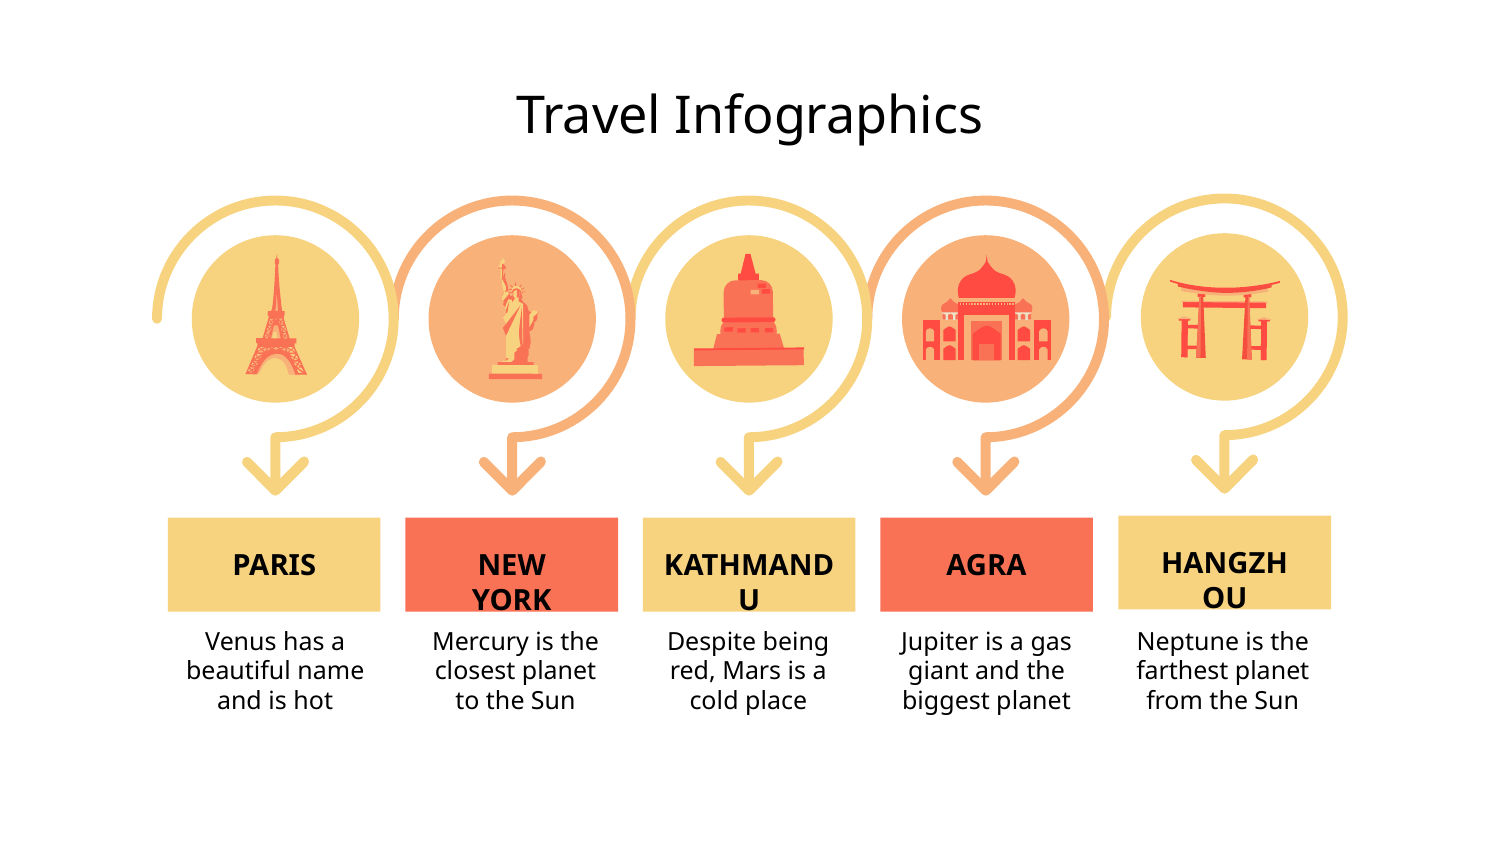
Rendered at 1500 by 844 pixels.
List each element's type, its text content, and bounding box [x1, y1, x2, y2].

text_box NEW YORK [429, 531, 595, 604]
text_box HANGZHOU [1142, 529, 1308, 602]
text_box Venus has a beautiful name and is hot [167, 609, 381, 770]
text_box KATHMANDU [642, 531, 856, 604]
text_box Mercury is the closest planet to the Sun [409, 609, 622, 770]
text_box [1169, 276, 1281, 361]
title Travel Infographics [75, 72, 1425, 159]
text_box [693, 253, 805, 367]
text_box [880, 517, 1093, 609]
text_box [151, 195, 399, 496]
text_box AGRA [904, 531, 1070, 604]
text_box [922, 254, 1051, 361]
text_box [167, 517, 381, 609]
text_box [642, 604, 856, 612]
text_box Despite being red, Mars is a cold place [641, 609, 854, 770]
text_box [1108, 193, 1348, 494]
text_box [488, 257, 543, 380]
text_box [240, 253, 308, 378]
text_box Neptune is the farthest planet from the Sun [1116, 609, 1330, 770]
text_box [1118, 515, 1332, 610]
text_box [405, 517, 619, 612]
text_box Jupiter is a gas giant and the biggest planet [880, 609, 1093, 770]
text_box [874, 195, 1110, 496]
text_box [642, 517, 856, 531]
text_box PARIS [191, 531, 357, 604]
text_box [637, 195, 873, 496]
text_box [401, 195, 636, 496]
